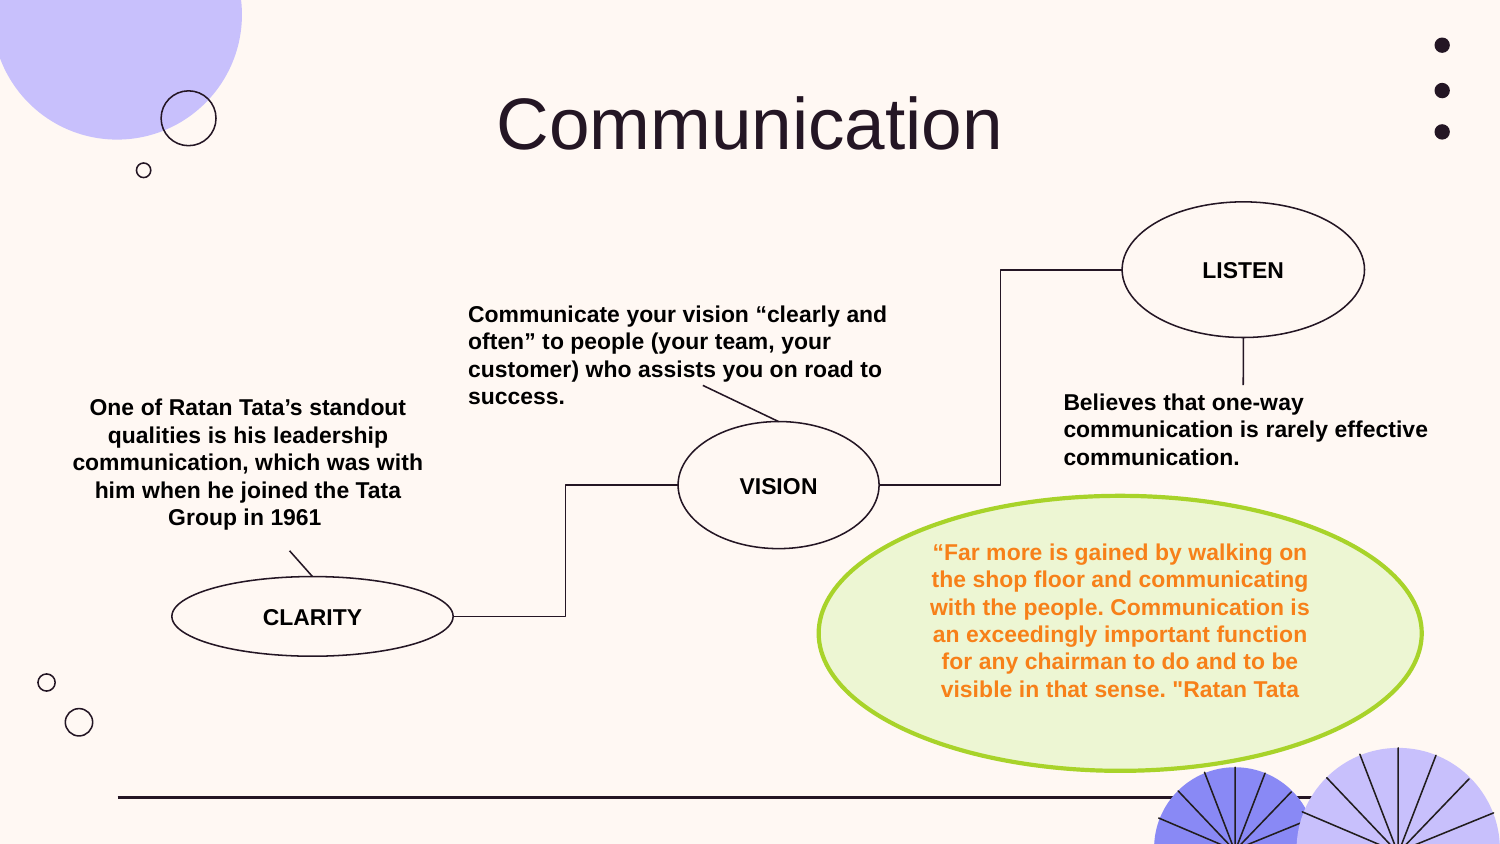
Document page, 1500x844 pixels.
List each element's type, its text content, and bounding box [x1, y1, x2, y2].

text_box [878, 269, 1123, 486]
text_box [452, 484, 679, 617]
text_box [702, 385, 779, 422]
text_box Communicate your vision “clearly and often” to people (your team, your customer) who assists you on road to success. [453, 310, 873, 398]
text_box “Far more is gained by walking on the shop floor and communicating with the people. Communication is an exceedingly important function for any chairman to do and to be visible in that sense. "Ratan Tata [818, 495, 1422, 771]
title Communication [118, 72, 1382, 167]
text_box Believes that one-way communication is rarely effective communication. [1127, 385, 1479, 472]
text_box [289, 550, 313, 577]
text_box LISTEN [1122, 201, 1365, 338]
text_box VISION [678, 421, 879, 549]
text_box [116, 362, 496, 450]
text_box CLARITY [171, 576, 452, 657]
text_box One of Ratan Tata’s standout qualities is his leadership communication, which was with him when he joined the Tata Group in 1961 [42, 404, 454, 546]
